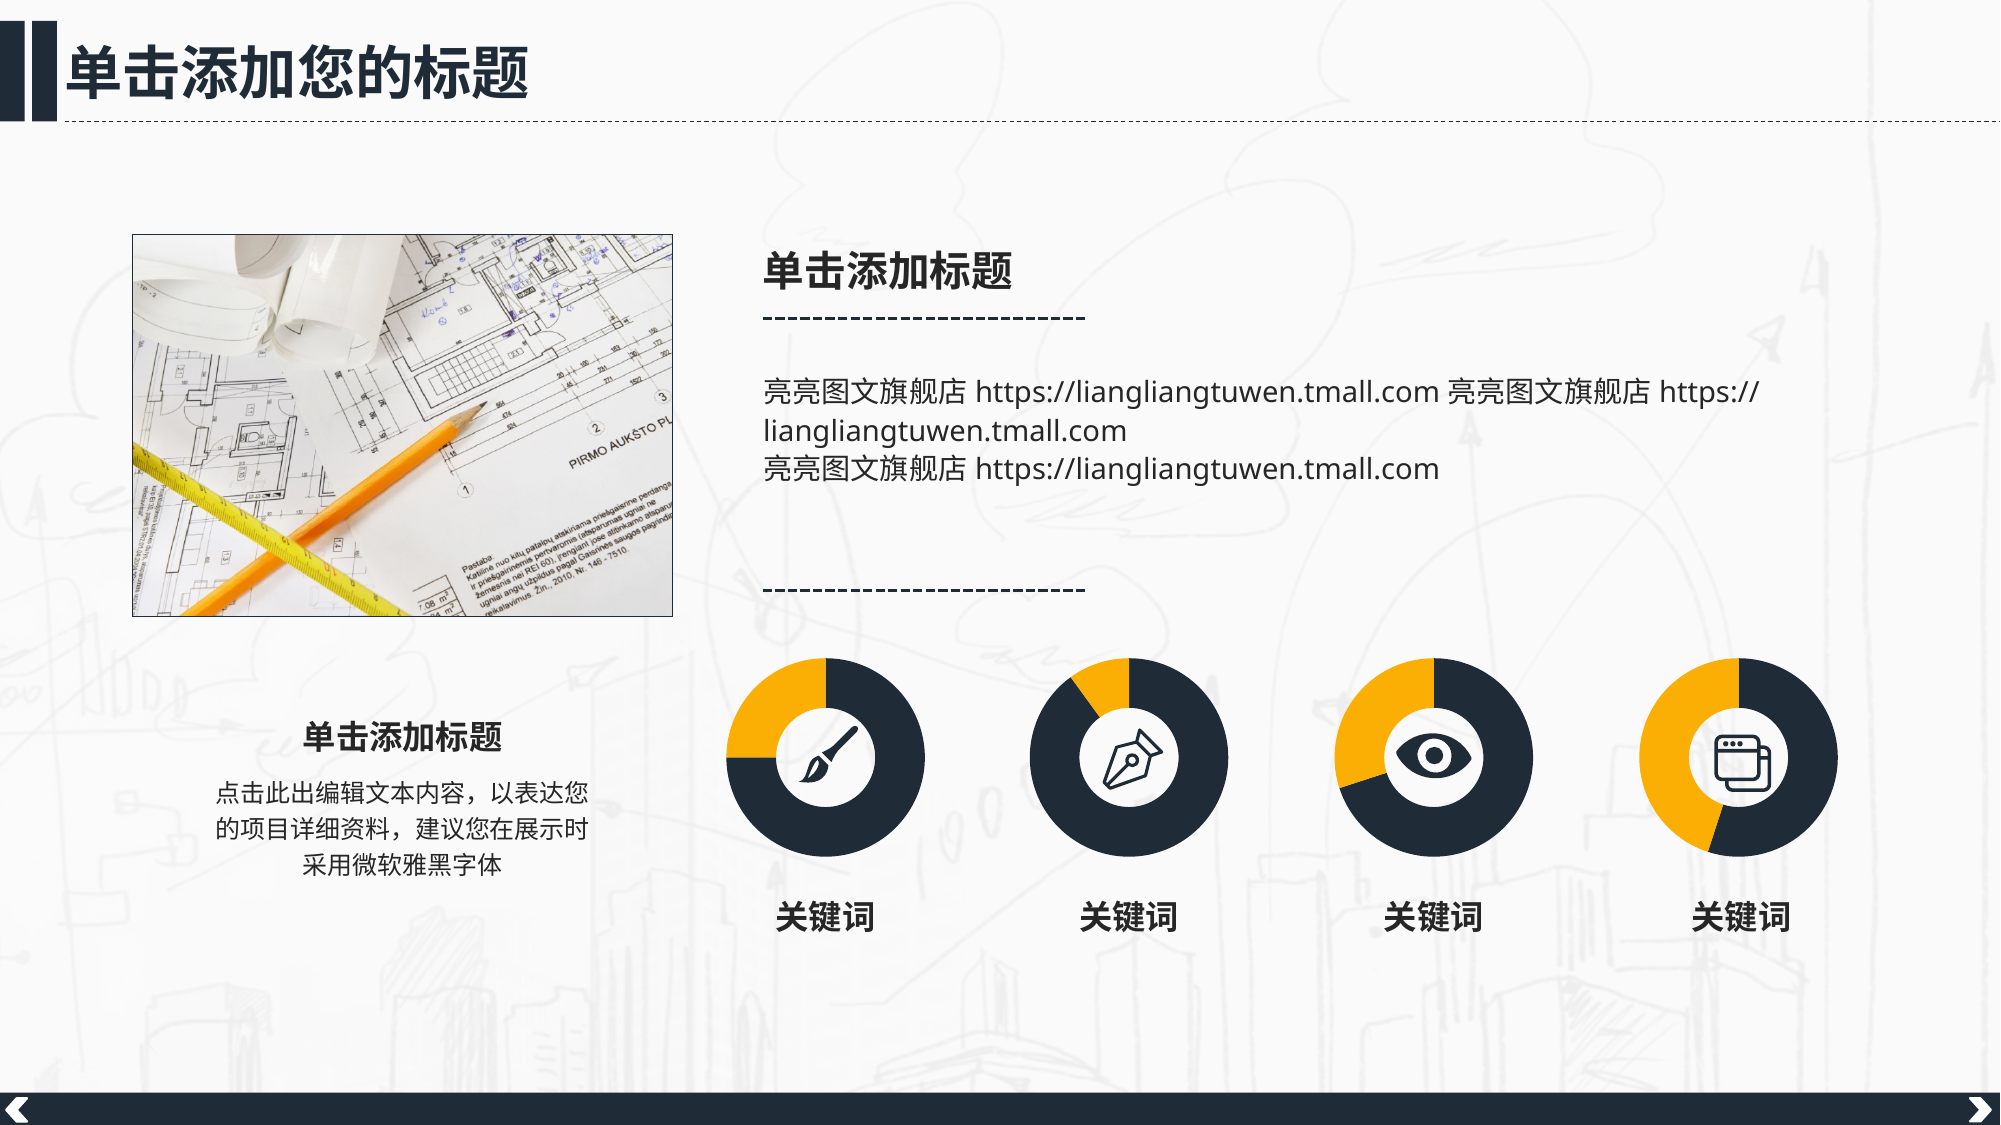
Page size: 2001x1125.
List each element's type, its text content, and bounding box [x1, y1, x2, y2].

text_box 亮亮图文旗舰店https://liangliangtuwen.tmall.com亮亮图文旗舰店https://liangliangtuwen.tmall.com 亮亮图文旗舰店https://liangliangtuwen.tmall.com [763, 369, 1822, 524]
text_box 单击添加标题 [762, 234, 1107, 295]
text_box 关键词 [1368, 888, 1500, 937]
chart [716, 654, 935, 861]
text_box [798, 724, 860, 788]
text_box 点击此出编辑文本内容，以表达您的项目详细资料，建议您在展示时采用微软雅黑字体 [202, 771, 603, 880]
text_box 关键词 [763, 888, 889, 937]
chart [1324, 654, 1543, 861]
chart [1629, 654, 1848, 861]
picture [132, 234, 673, 617]
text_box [1714, 734, 1772, 792]
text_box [1396, 724, 1472, 787]
text_box 关键词 [1680, 888, 1803, 937]
chart [1020, 654, 1239, 861]
text_box 关键词 [1075, 888, 1183, 937]
text_box 单击添加标题 [210, 708, 595, 757]
